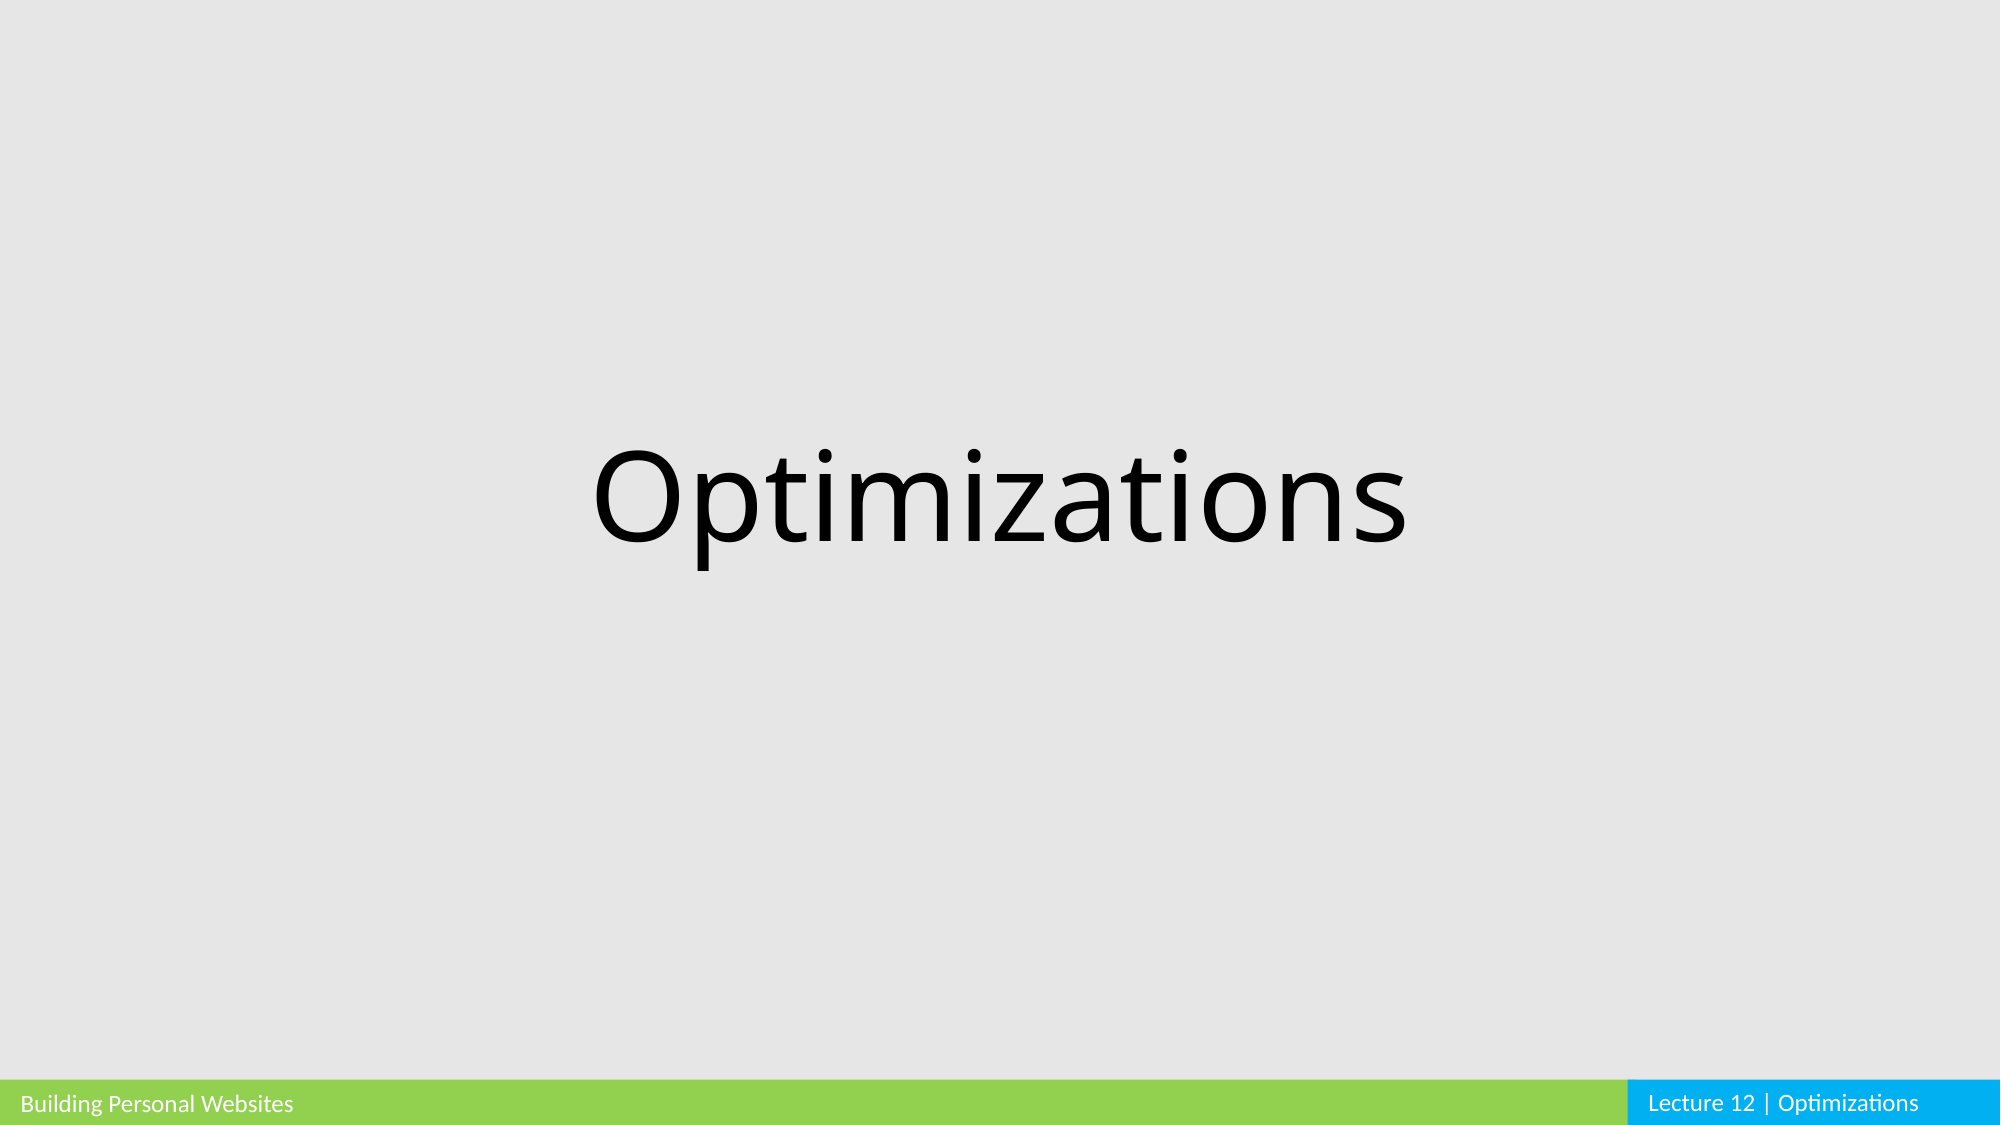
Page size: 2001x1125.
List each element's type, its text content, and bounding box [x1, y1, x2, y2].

title Optimizations [249, 184, 1750, 576]
text_box Building Personal Websites [5, 1079, 446, 1125]
text_box [446, 1079, 1627, 1125]
text_box Lecture 12 | Optimizations [1633, 1079, 2000, 1124]
text_box [1627, 1079, 2000, 1125]
text_box [0, 1079, 5, 1125]
